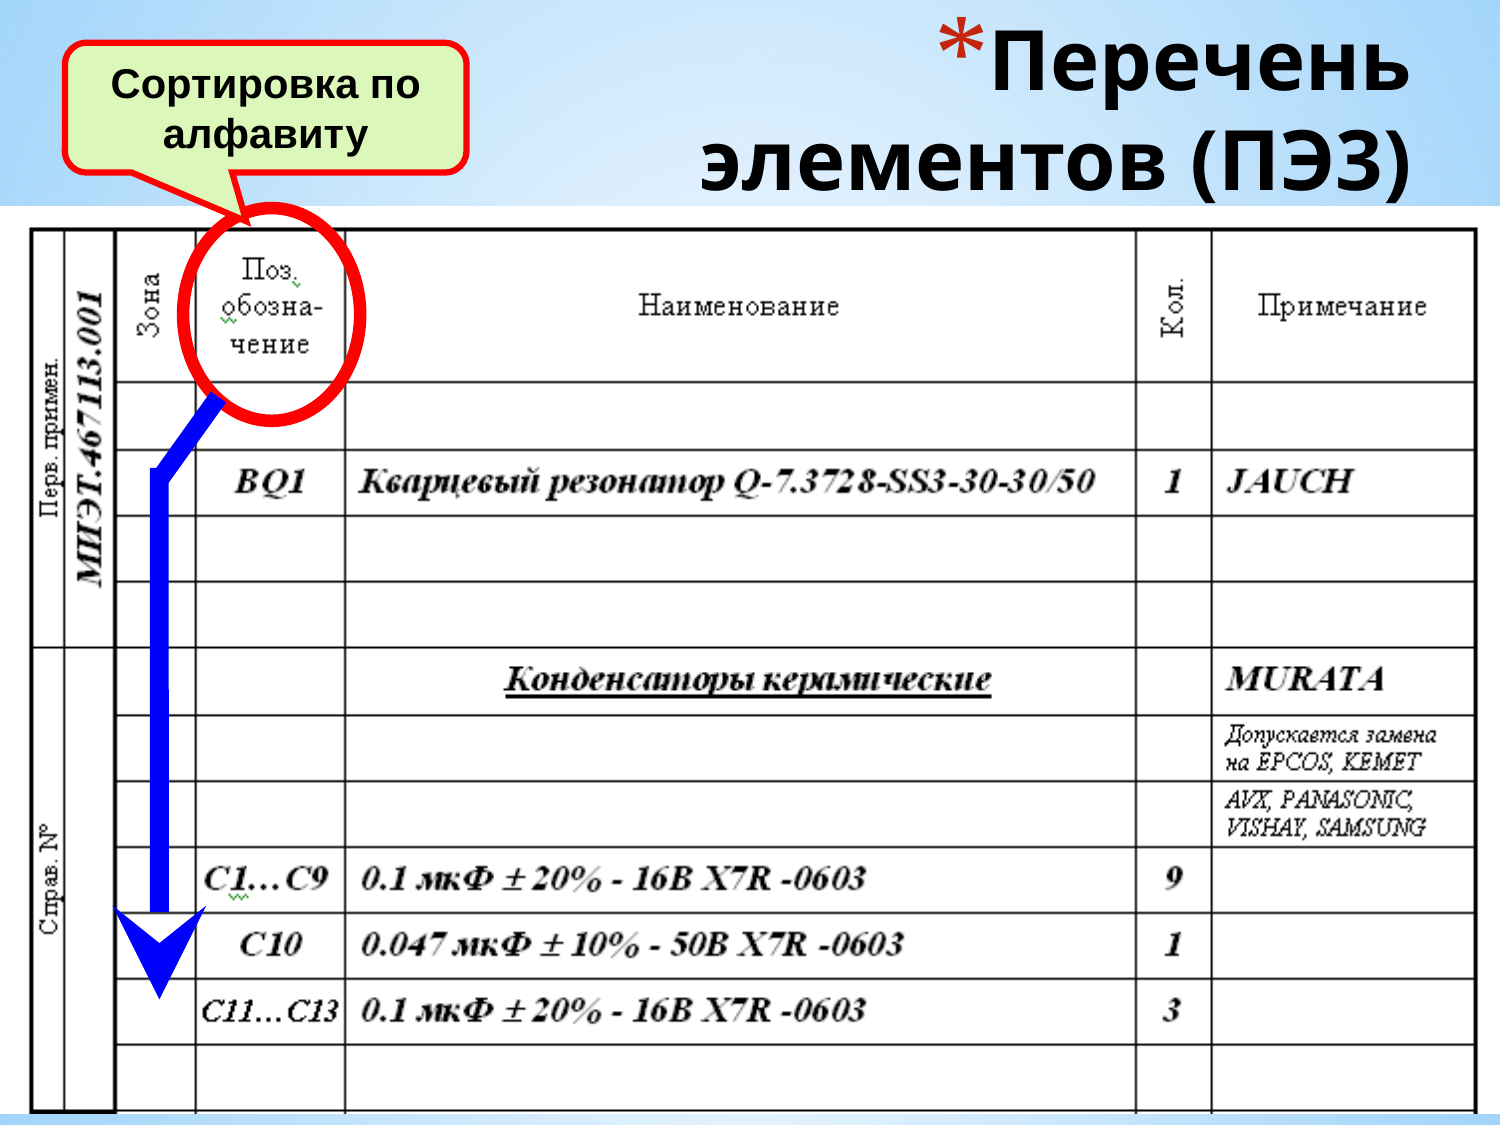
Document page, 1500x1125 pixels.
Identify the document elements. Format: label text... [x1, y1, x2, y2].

title Перечень элементов (ПЭ3) [490, 0, 1427, 188]
picture [0, 206, 1500, 1114]
text_box Сортировка по алфавиту [64, 42, 467, 205]
